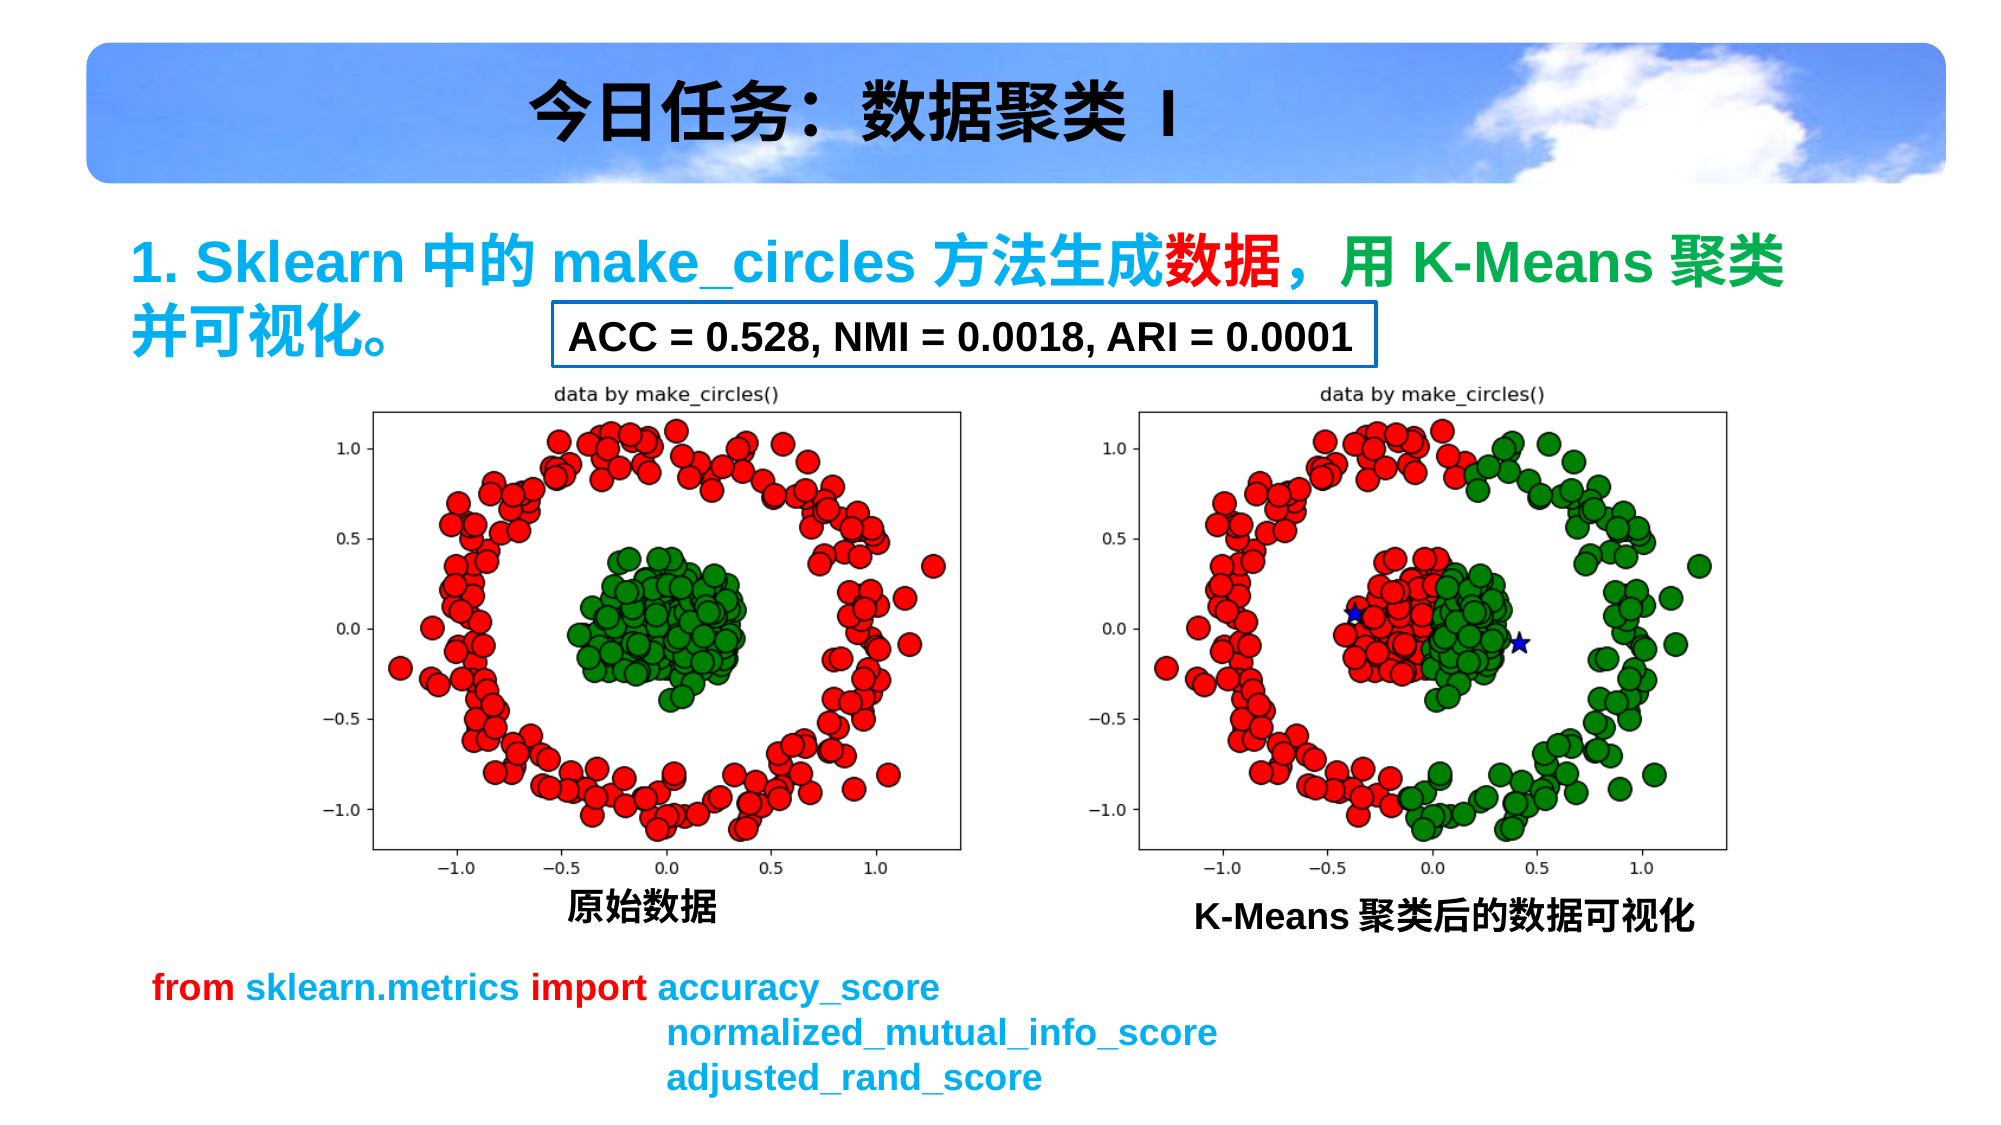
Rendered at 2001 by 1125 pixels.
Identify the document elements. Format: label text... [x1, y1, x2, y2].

text_box 今日任务：数据聚类 I [512, 62, 1463, 158]
text_box 原始数据 [552, 886, 801, 936]
picture [1083, 383, 1734, 875]
text_box ACC = 0.528, NMI = 0.0018, ARI = 0.0001 [552, 302, 1376, 367]
text_box K-Means聚类后的数据可视化 [1179, 884, 1746, 945]
text_box from sklearn.metrics import accuracy_score normalized_mutual_info_score adjusted_rand_score [137, 955, 1244, 1106]
picture [86, 42, 1946, 184]
picture [318, 384, 970, 876]
text_box 1. Sklearn中的make_circles方法生成数据，用K-Means聚类并可视化。 [116, 217, 1838, 372]
